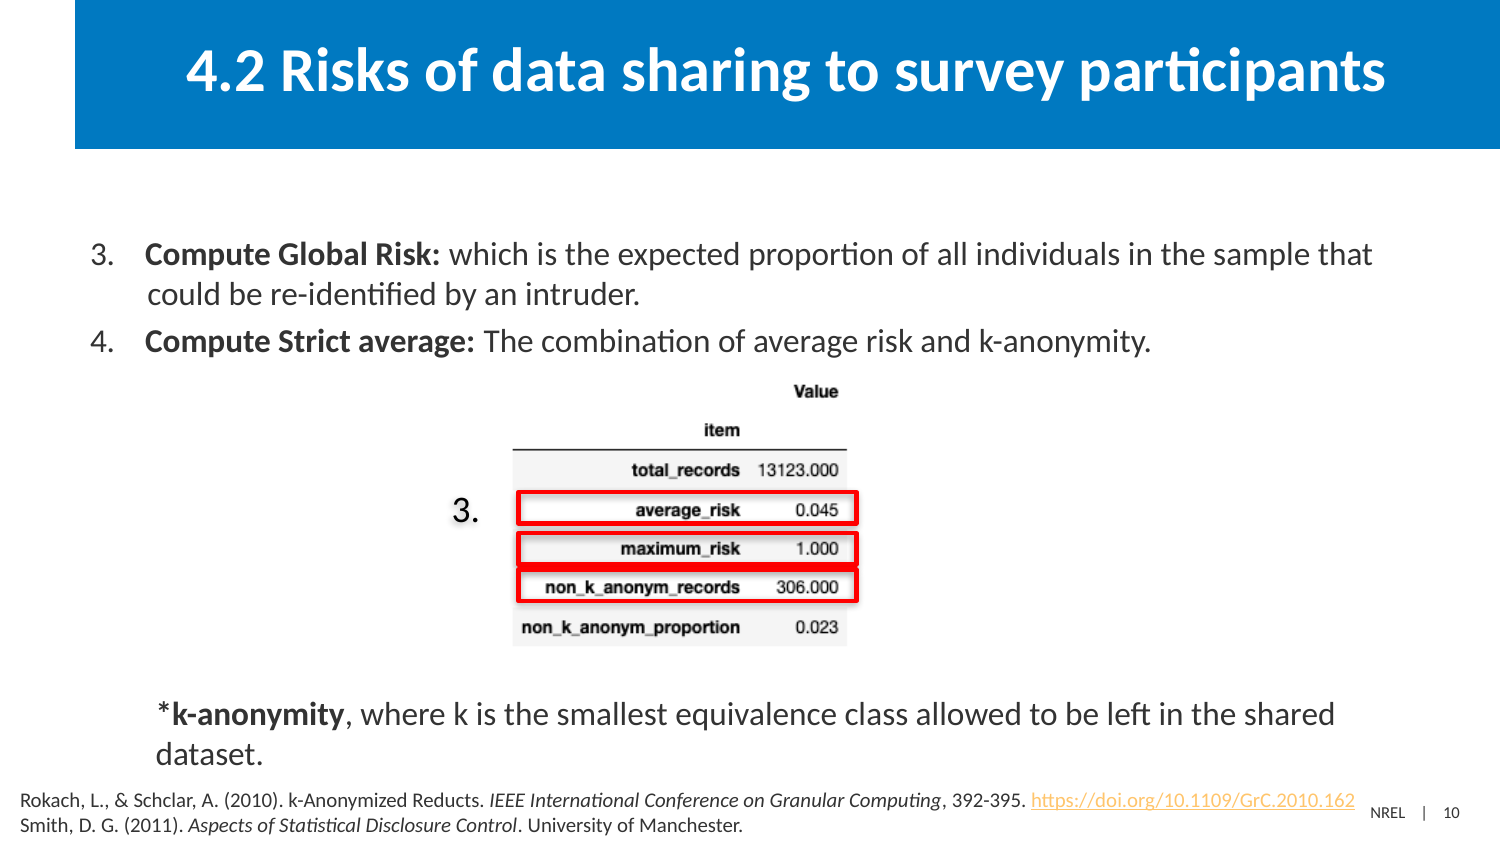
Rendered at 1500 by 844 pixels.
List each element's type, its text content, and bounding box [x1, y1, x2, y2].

title 4.2 Risks of data sharing to survey participants [75, 0, 1500, 149]
text_box Rokach, L., & Schclar, A. (2010). k-Anonymized Reducts. IEEE International Conference on Granular Computing, 392-395. https://doi.org/10.1109/GrC.2010.162 Smith, D. G. (2011). Aspects of Statistical Disclosure Control. University of Manchester. [5, 778, 1395, 844]
picture [505, 376, 949, 672]
list 3. Compute Global Risk: which is the expected proportion of all individuals in the sample that could be re-identified by an intruder. 4. Compute Strict average: The combination of average risk and k-anonymity. *k-anonymity, where k is the smallest equivalence class allowed to be left in the shared dataset. [75, 225, 1444, 779]
text_box 3. [426, 491, 500, 524]
